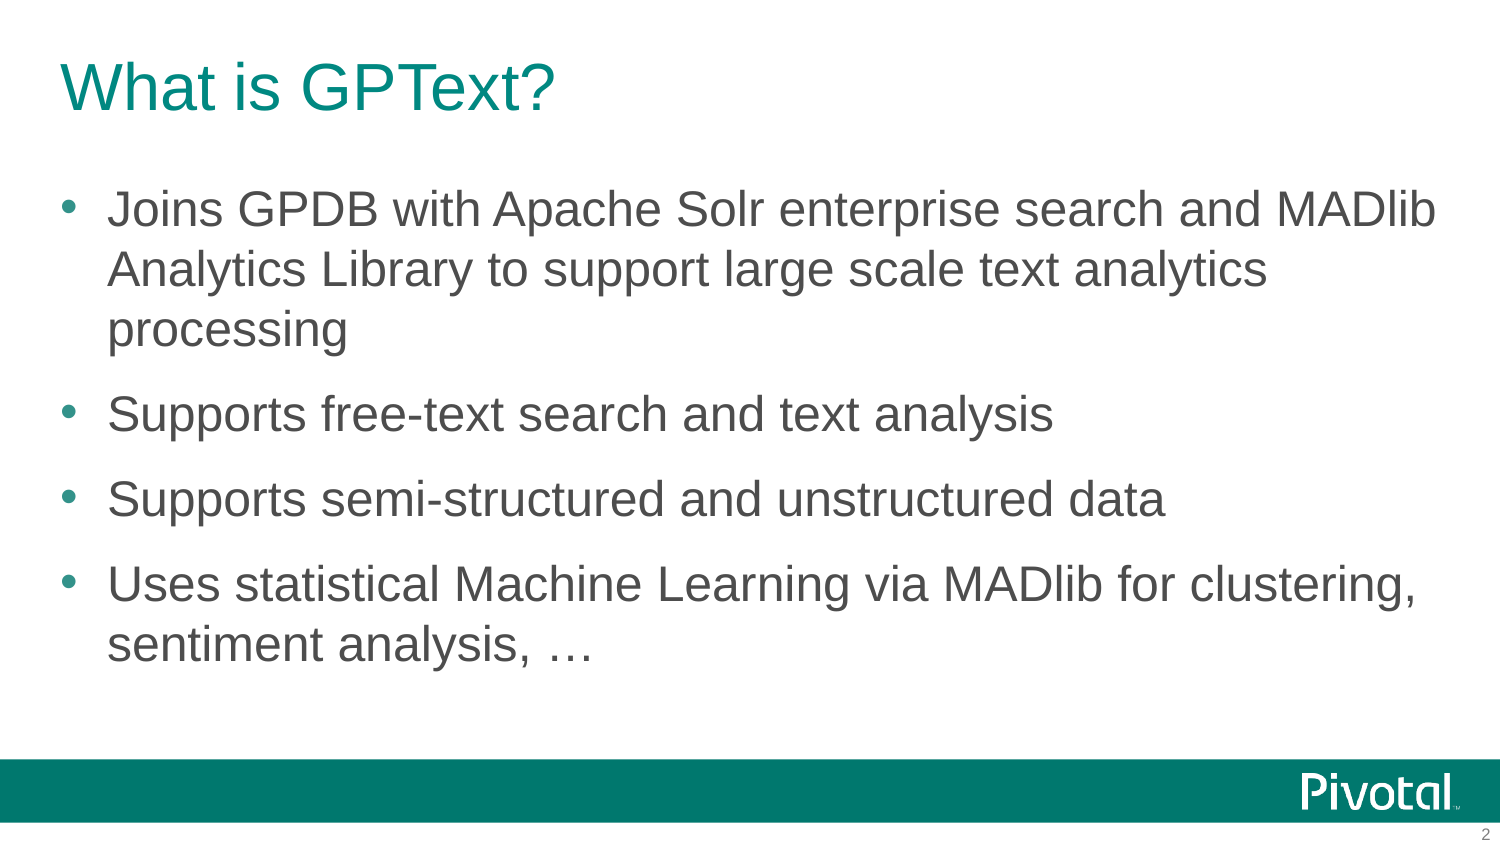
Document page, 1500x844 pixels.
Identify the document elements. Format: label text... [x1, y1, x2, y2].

list Joins GPDB with Apache Solr enterprise search and MADlib Analytics Library to support large scale text analytics processing Supports free-text search and text analysis Supports semi-structured and unstructured data Uses statistical Machine Learning via MADlib for clustering, sentiment analysis, … [60, 176, 1440, 732]
picture [1302, 773, 1460, 810]
title What is GPText? [60, 53, 1440, 129]
